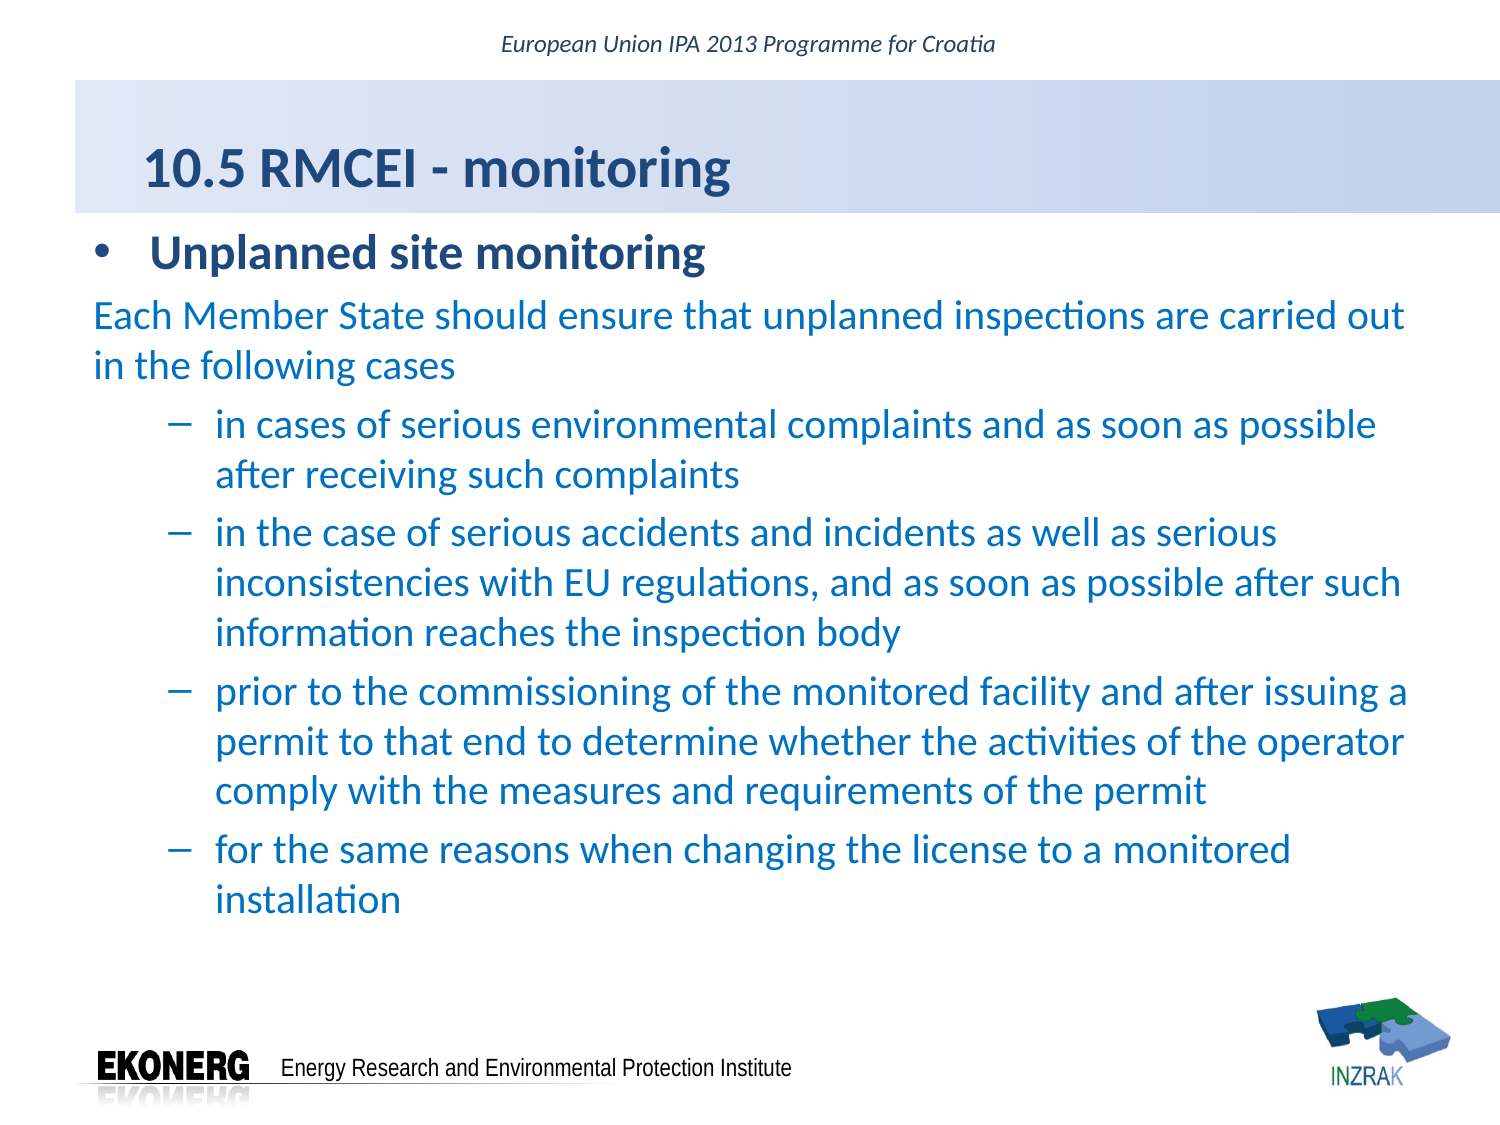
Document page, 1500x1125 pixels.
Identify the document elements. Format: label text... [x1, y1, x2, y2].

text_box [61, 1038, 636, 1112]
picture [1315, 996, 1451, 1093]
text_box European Union IPA 2013 Programme for Croatia [0, 23, 1498, 71]
title 10.5 RMCEI - monitoring [75, 80, 1500, 213]
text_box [72, 1043, 812, 1112]
text_box Unplanned site monitoring Each Member State should ensure that unplanned inspections are carried out in the following cases in cases of serious environmental complaints and as soon as possible after receiving such complaints in the case of serious accidents and incidents as well as serious inconsistencies with EU regulations, and as soon as possible after such information reaches the inspection body prior to the commissioning of the monitored facility and after issuing a permit to that end to determine whether the activities of the operator comply with the measures and requirements of the permit for the same reasons when changing the license to a monitored installation [78, 212, 1451, 955]
